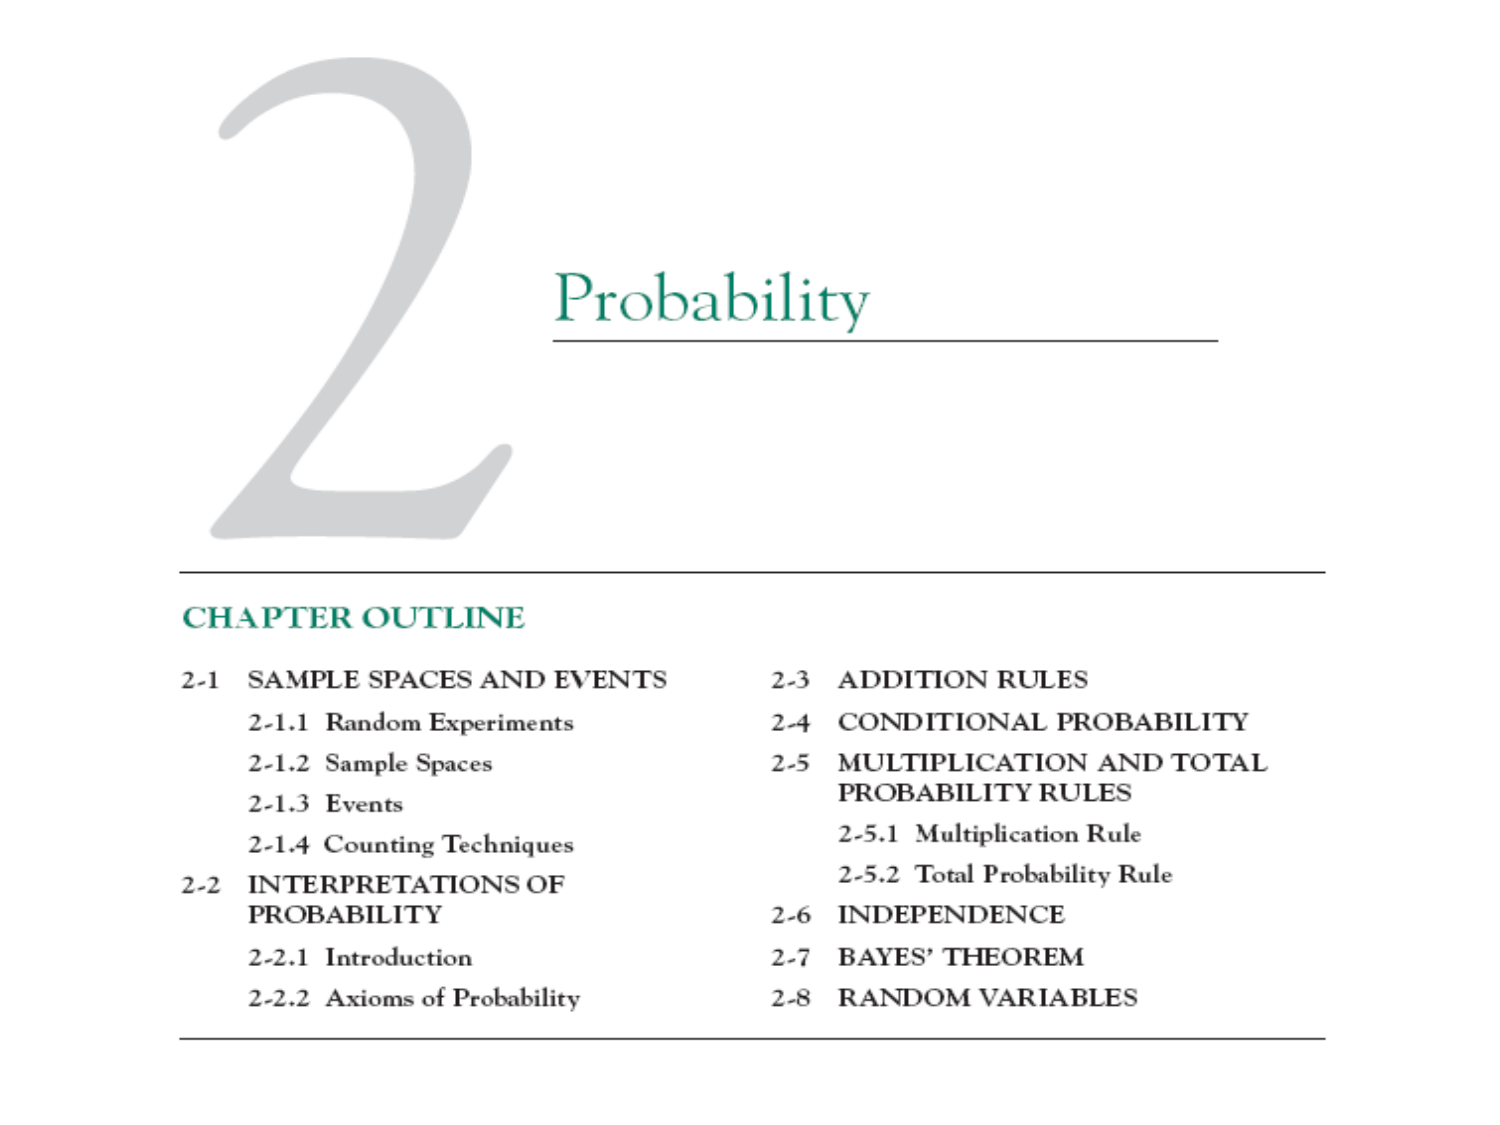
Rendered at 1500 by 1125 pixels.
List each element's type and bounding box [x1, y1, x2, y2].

picture [162, 49, 1338, 1048]
